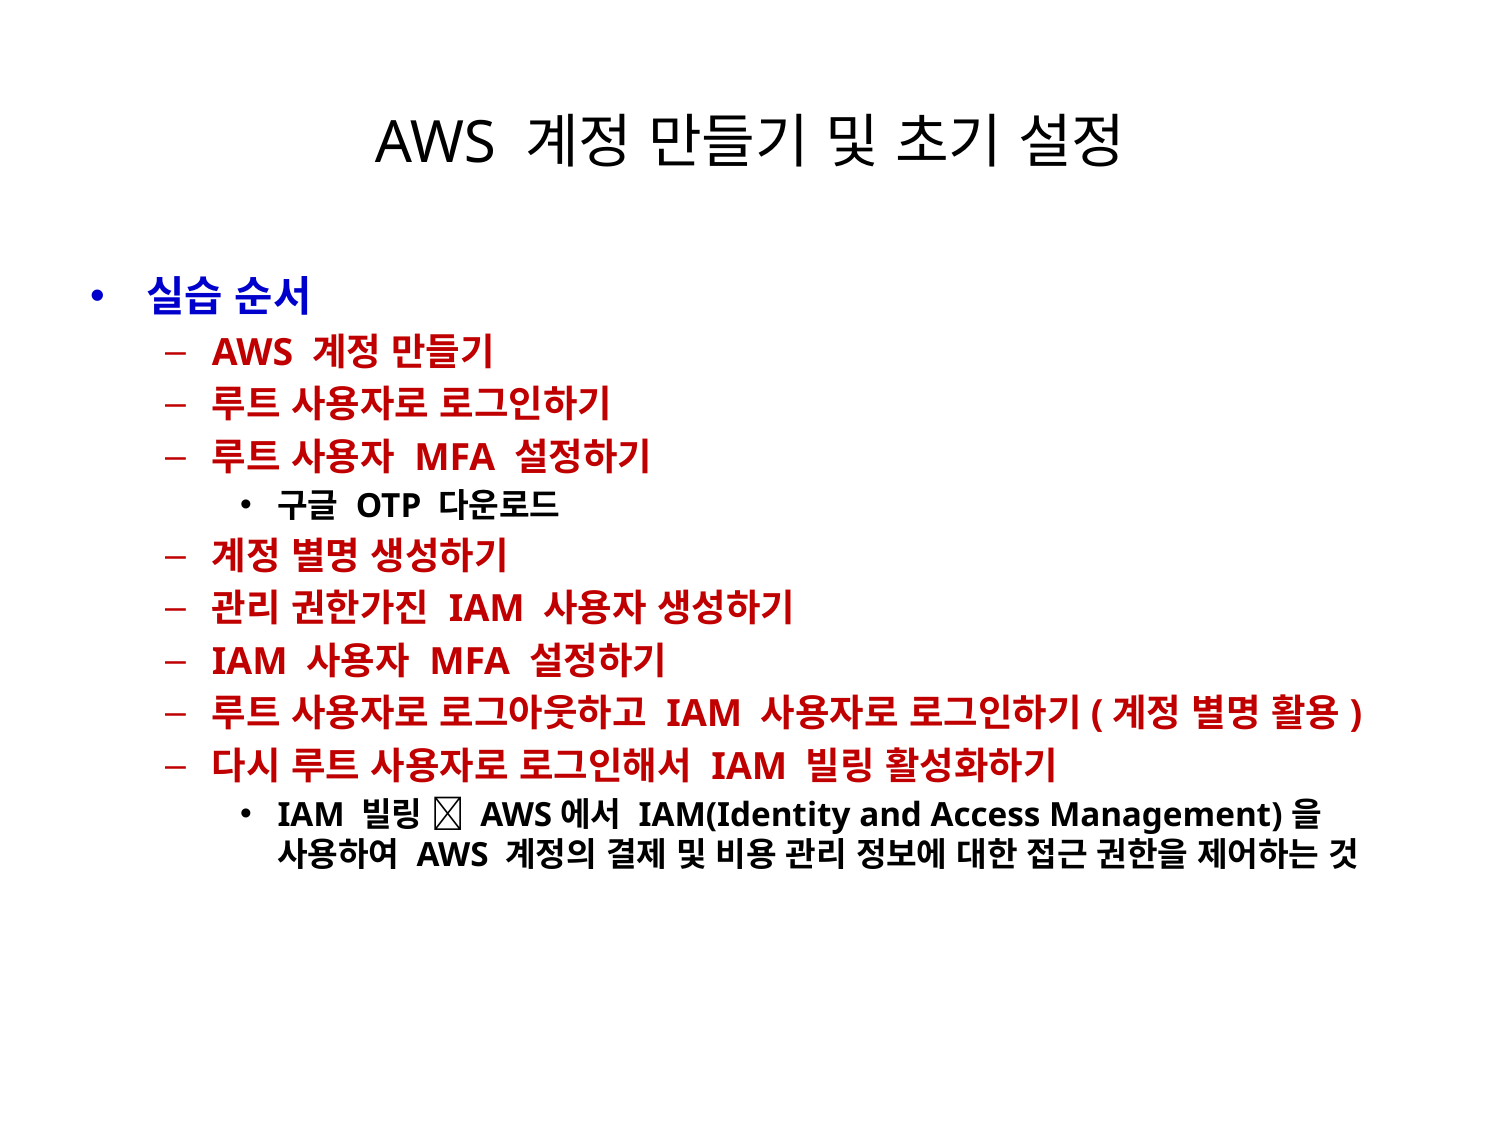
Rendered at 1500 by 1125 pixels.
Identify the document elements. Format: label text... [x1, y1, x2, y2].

title AWS 계정 만들기 및 초기 설정 [75, 45, 1425, 233]
list 실습 순서 AWS 계정 만들기 루트 사용자로 로그인하기 루트 사용자 MFA 설정하기 구글 OTP 다운로드 계정 별명 생성하기 관리 권한가진 IAM 사용자 생성하기 IAM 사용자 MFA 설정하기 루트 사용자로 로그아웃하고 IAM 사용자로 로그인하기(계정 별명 활용) 다시 루트 사용자로 로그인해서 IAM 빌링 활성화하기 IAM 빌링  AWS에서 IAM(Identity and Access Management)을 사용하여 AWS 계정의 결제 및 비용 관리 정보에 대한 접근 권한을 제어하는 것 [75, 262, 1425, 1005]
